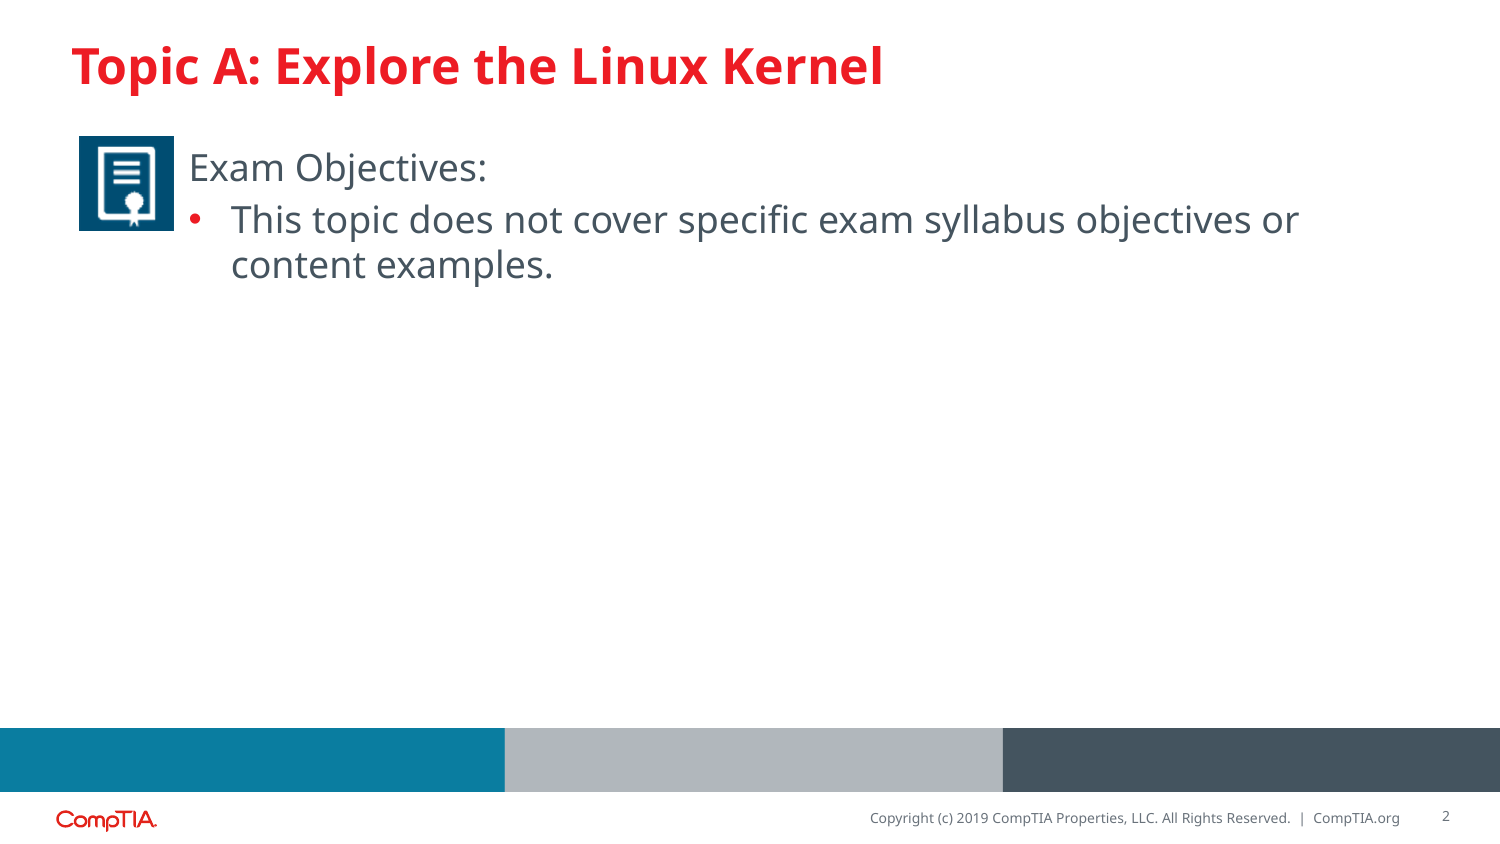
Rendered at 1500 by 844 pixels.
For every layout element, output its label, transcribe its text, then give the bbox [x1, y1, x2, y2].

list Exam Objectives: This topic does not cover specific exam syllabus objectives or content examples. [173, 136, 1444, 706]
title Topic A: Explore the Linux Kernel [56, 12, 1444, 117]
slide_number 2 [1407, 800, 1450, 835]
picture [98, 147, 155, 226]
picture [505, 728, 1500, 792]
